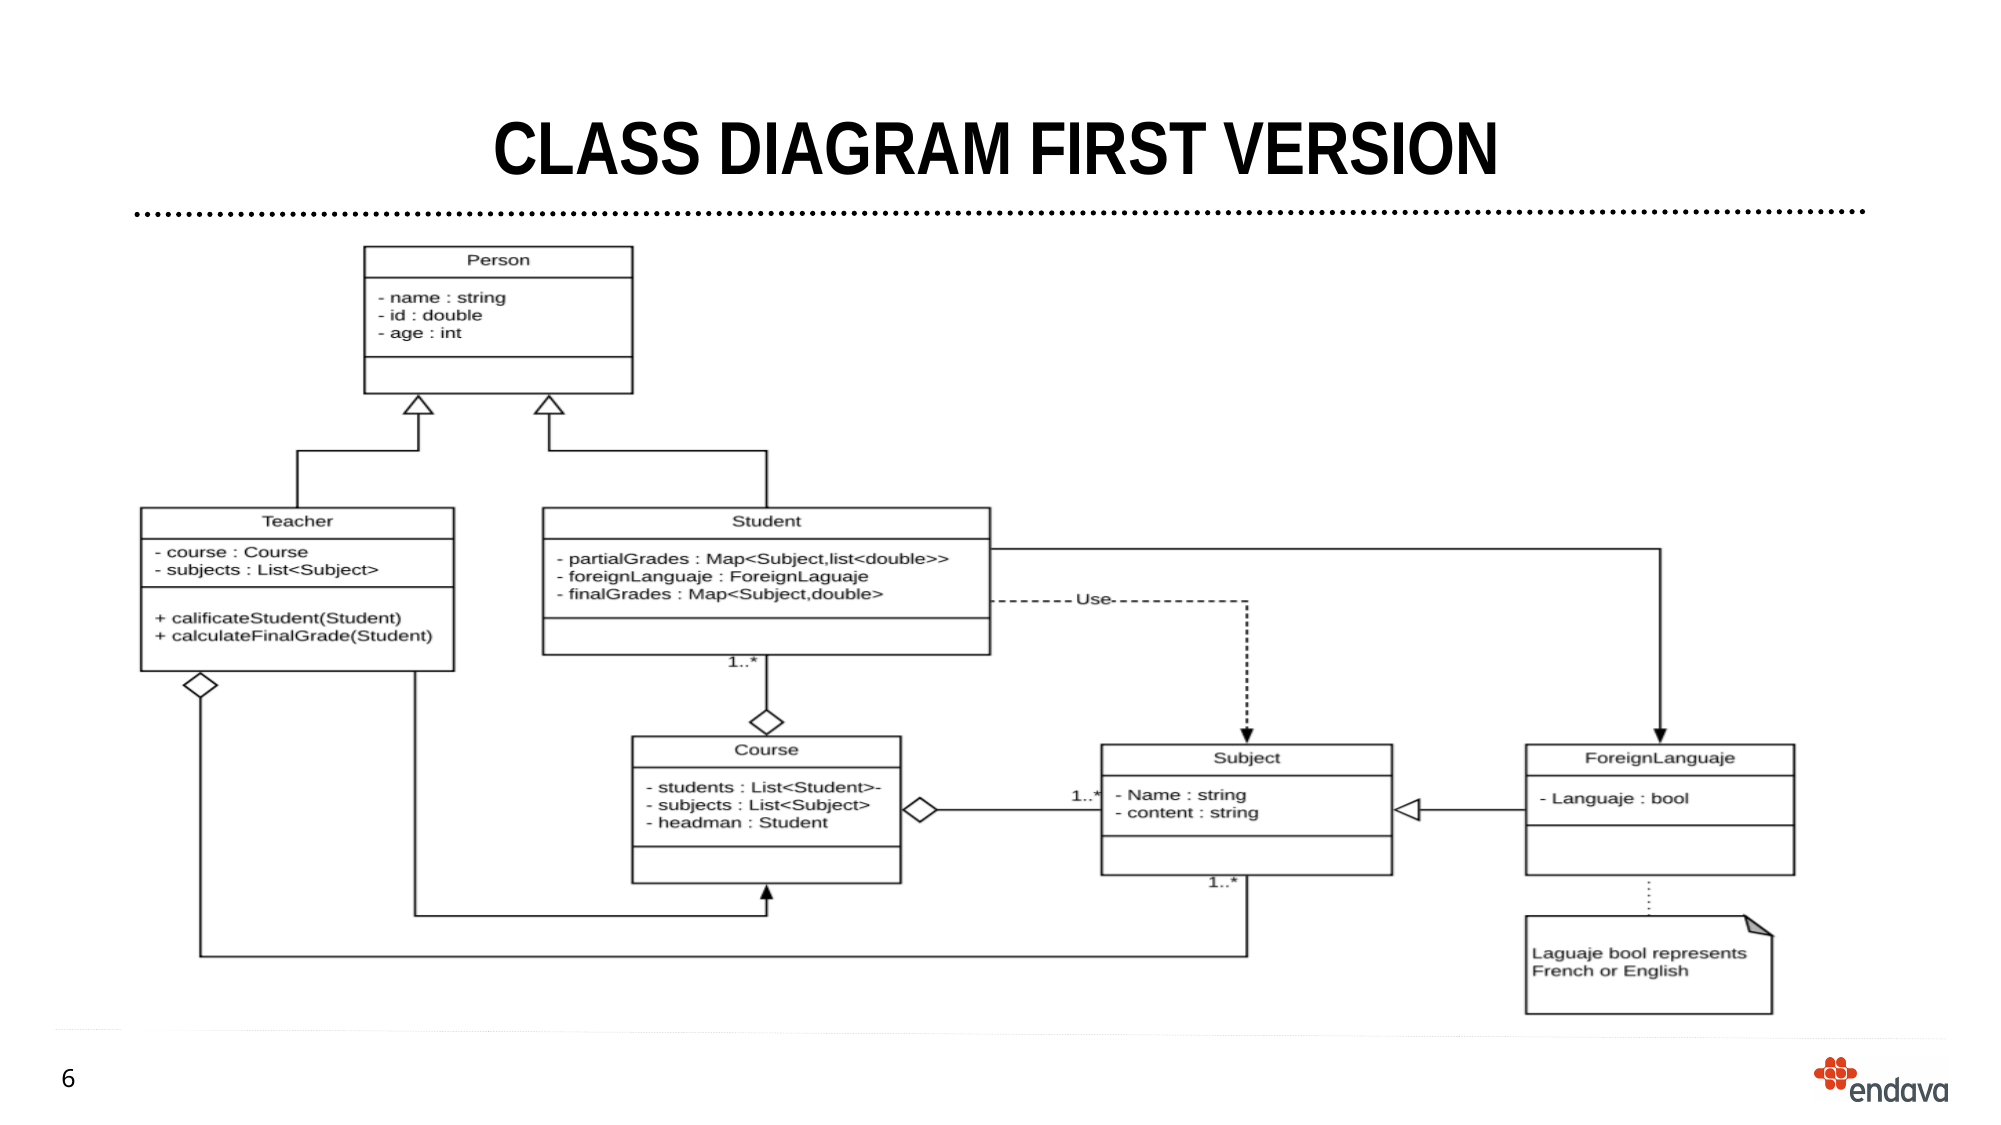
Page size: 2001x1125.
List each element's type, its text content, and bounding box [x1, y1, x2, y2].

picture [1814, 1057, 1948, 1102]
title Class diagram first version [198, 26, 1812, 195]
picture [121, 224, 1812, 1030]
